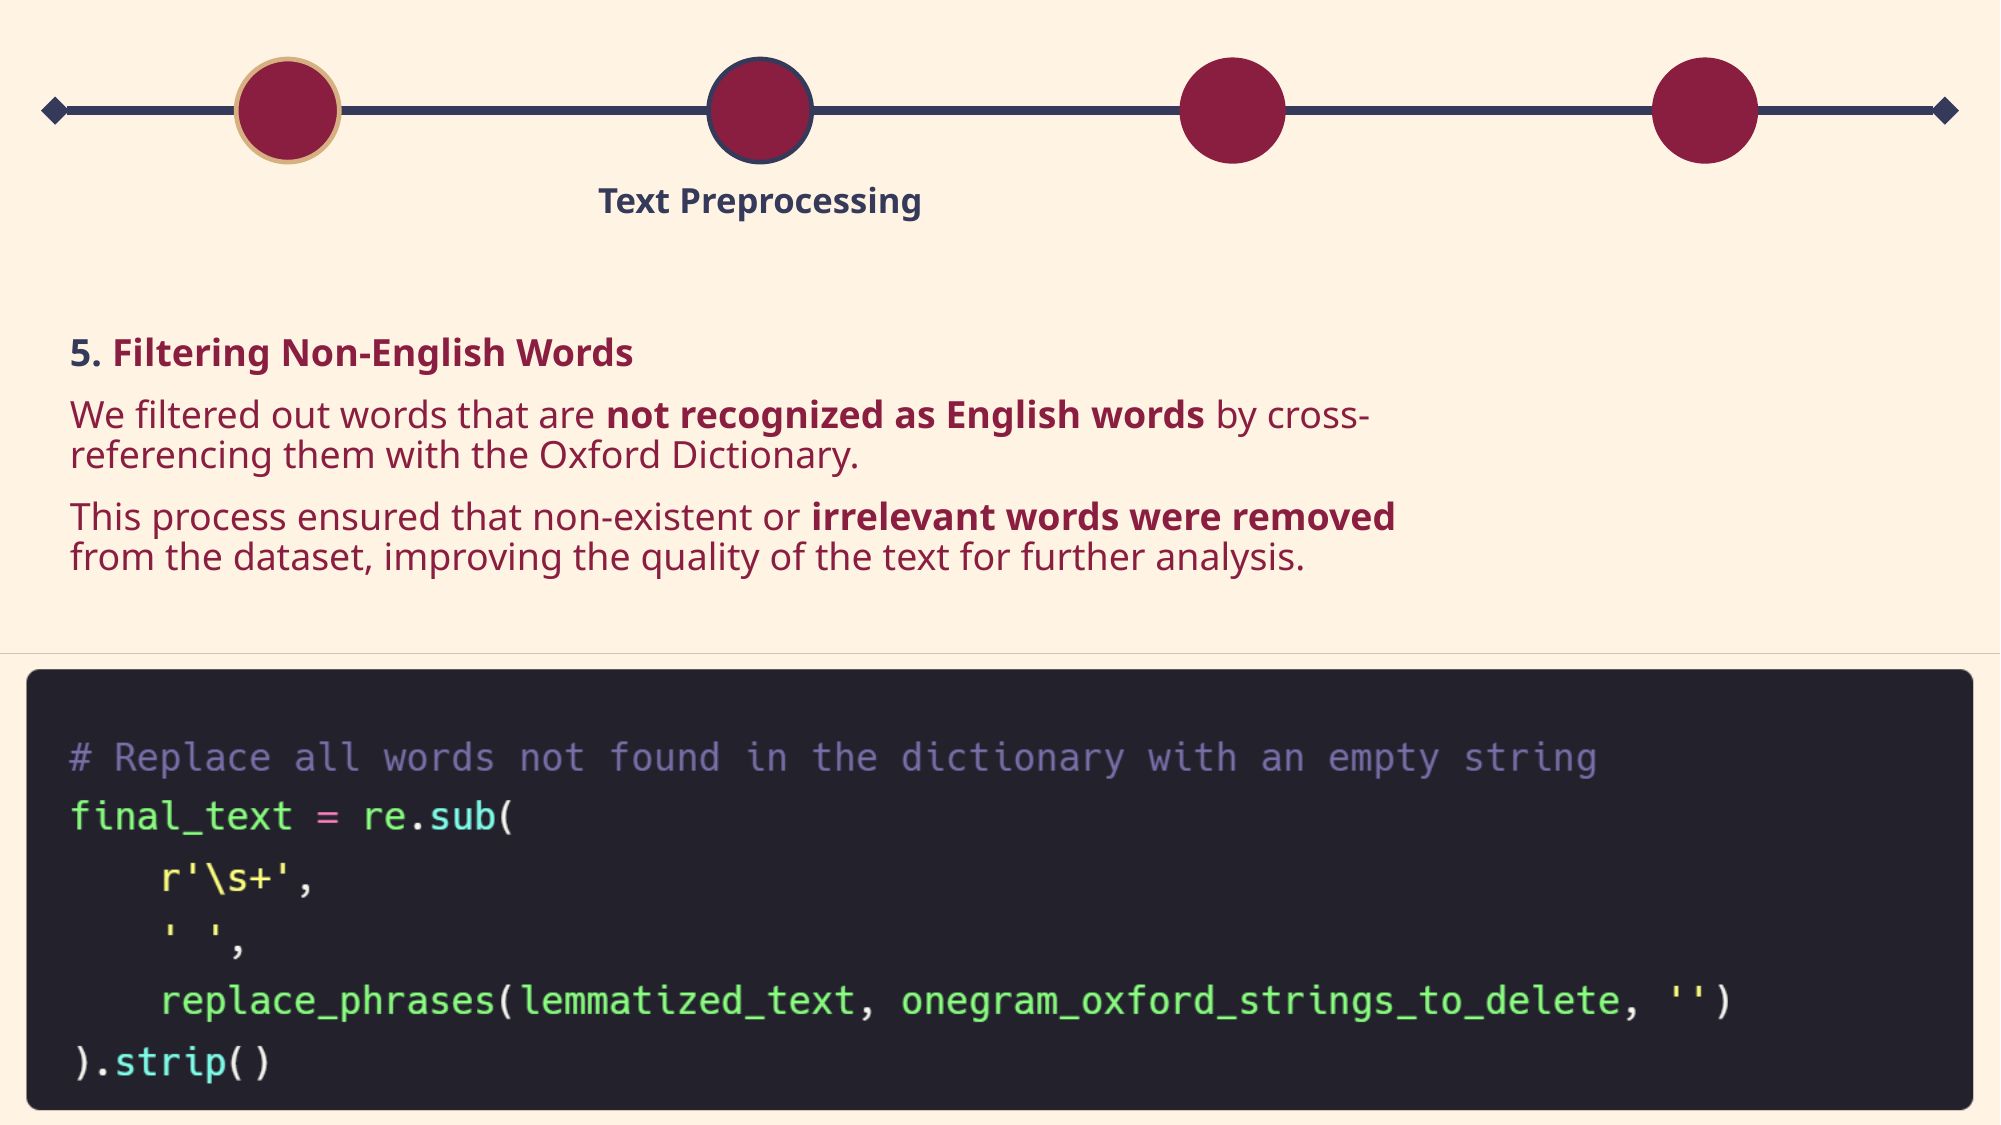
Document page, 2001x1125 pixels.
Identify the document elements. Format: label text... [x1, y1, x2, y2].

text_box [1179, 57, 1286, 110]
text_box 5. Filtering Non-English Words We filtered out words that are not recognized as English words by cross-referencing them with the Oxford Dictionary. This process ensured that non-existent or irrelevant words were removed from the dataset, improving the quality of the text for further analysis. [55, 262, 1498, 651]
text_box [707, 57, 814, 110]
text_box [1651, 112, 1759, 164]
text_box Text Preprocessing [550, 163, 970, 242]
text_box [1179, 112, 1286, 164]
text_box [234, 57, 341, 110]
text_box [234, 112, 341, 164]
text_box [707, 112, 814, 163]
text_box [1651, 57, 1759, 110]
picture [0, 652, 2000, 1125]
